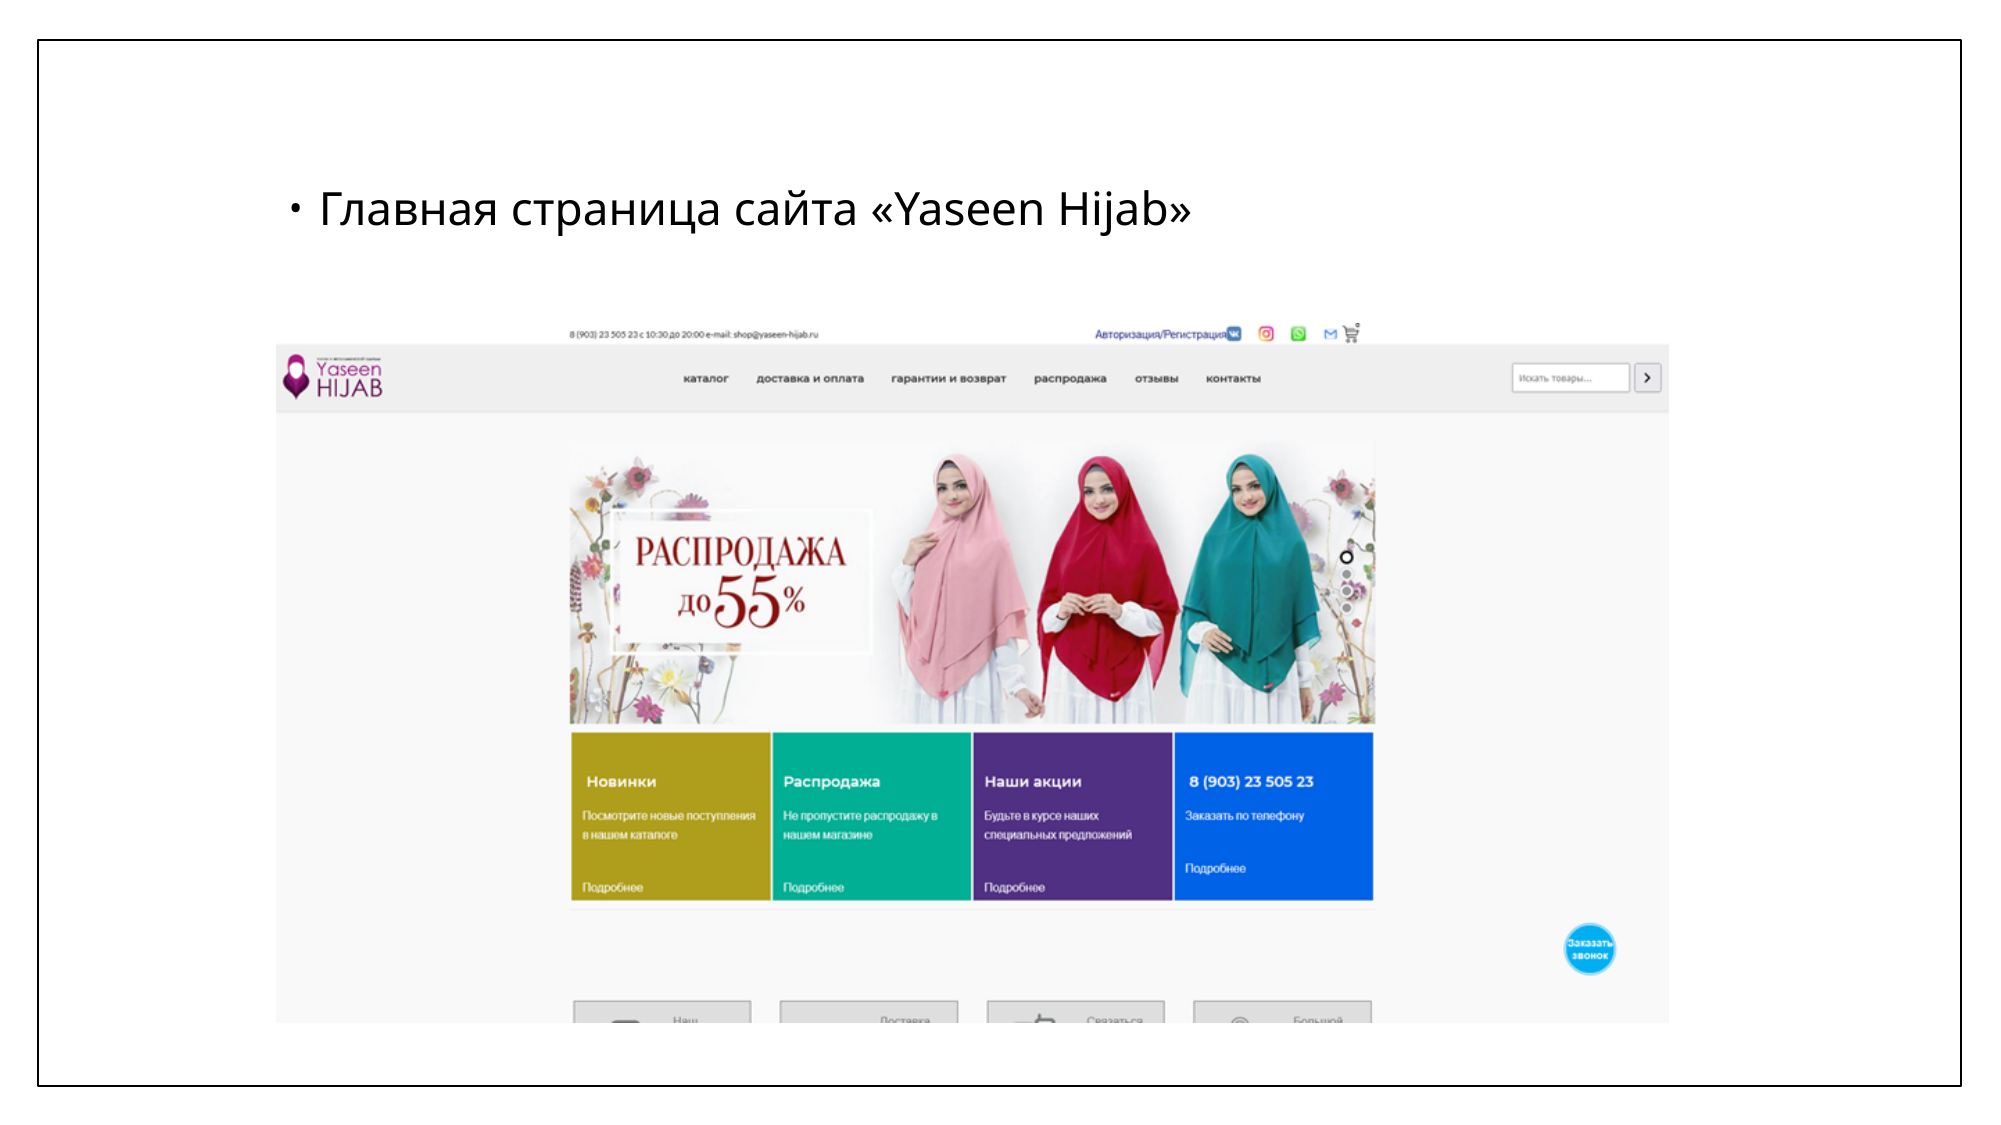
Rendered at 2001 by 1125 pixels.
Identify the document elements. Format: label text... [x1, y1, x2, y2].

list Главная страница сайта «Yaseen Hijab» [266, 178, 1734, 867]
picture [275, 323, 1669, 1024]
